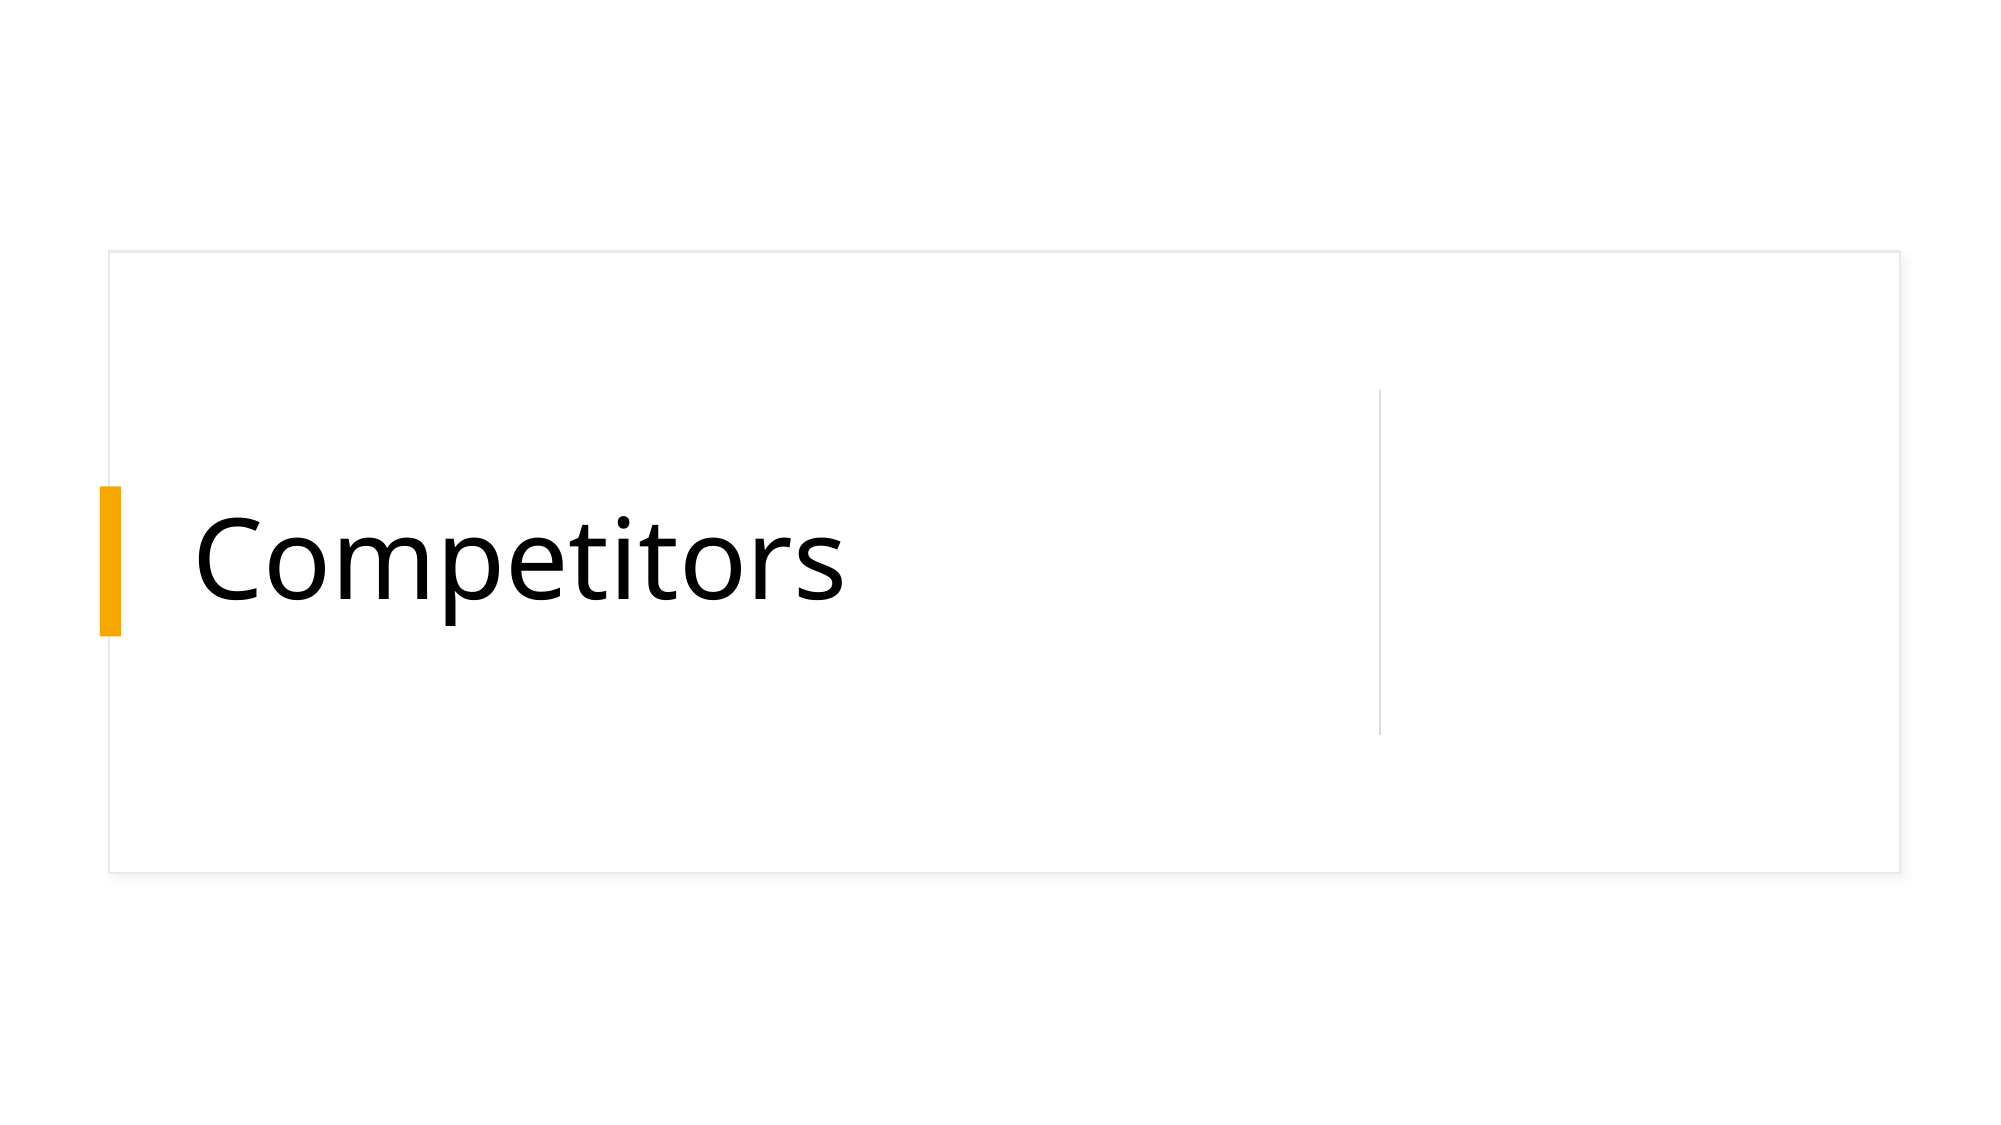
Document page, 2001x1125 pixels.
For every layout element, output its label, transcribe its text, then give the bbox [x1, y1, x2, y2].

title Competitors [176, 318, 1328, 809]
